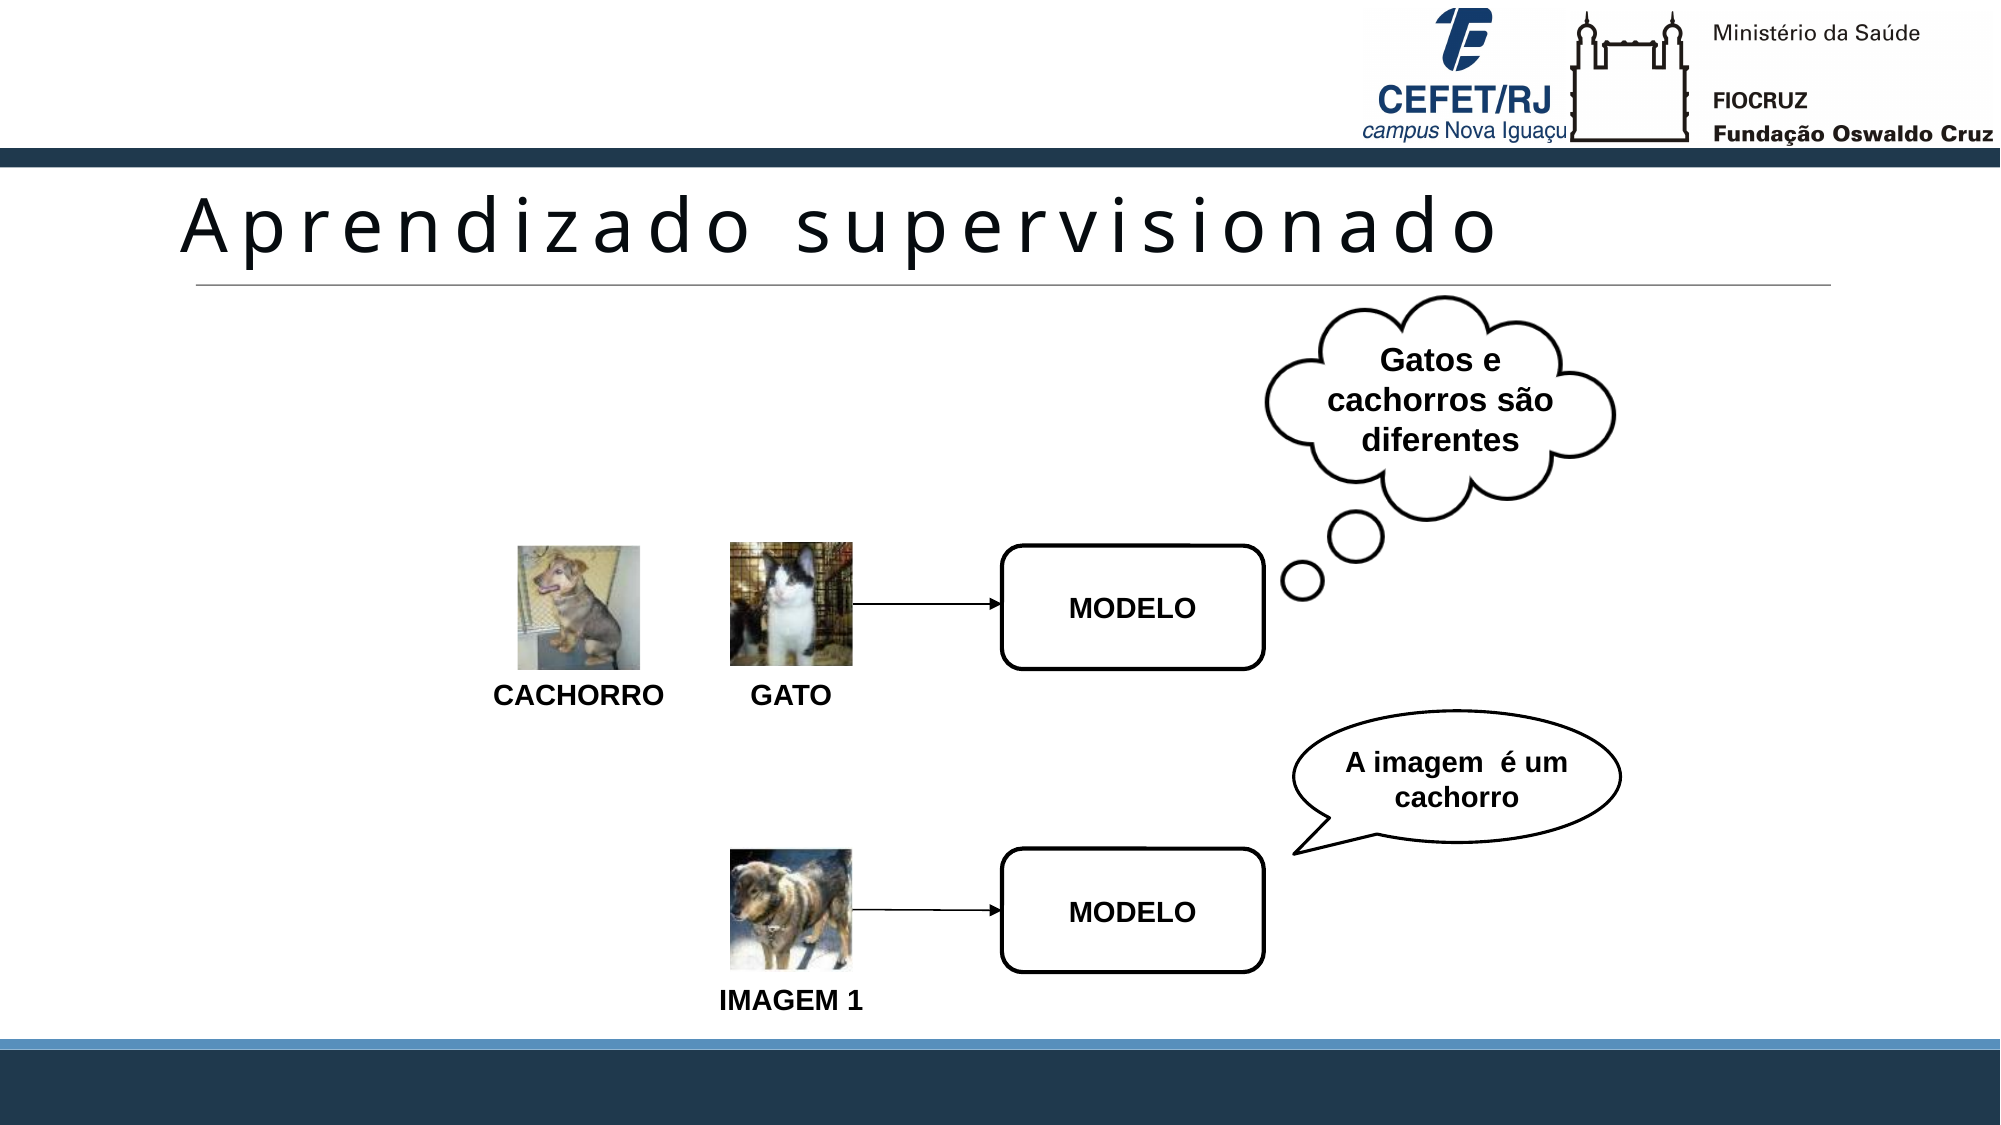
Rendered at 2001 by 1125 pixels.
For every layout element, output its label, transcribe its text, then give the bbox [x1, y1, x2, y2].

text_box IMAGEM 1 [700, 974, 883, 1024]
text_box CACHORRO [476, 669, 682, 719]
picture [1570, 11, 1993, 146]
text_box MODELO [999, 846, 1266, 975]
picture [517, 545, 641, 670]
title Aprendizado supervisionado [180, 171, 1830, 285]
text_box [1324, 708, 1591, 736]
text_box [1593, 737, 1623, 816]
text_box A imagem é um cachorro [1321, 736, 1593, 821]
picture [729, 541, 853, 666]
text_box [1291, 737, 1321, 816]
picture [1227, 247, 1655, 651]
text_box [1291, 821, 1583, 857]
picture [729, 847, 853, 972]
text_box GATO [682, 669, 928, 719]
picture [1363, 8, 1566, 143]
text_box MODELO [999, 543, 1264, 672]
